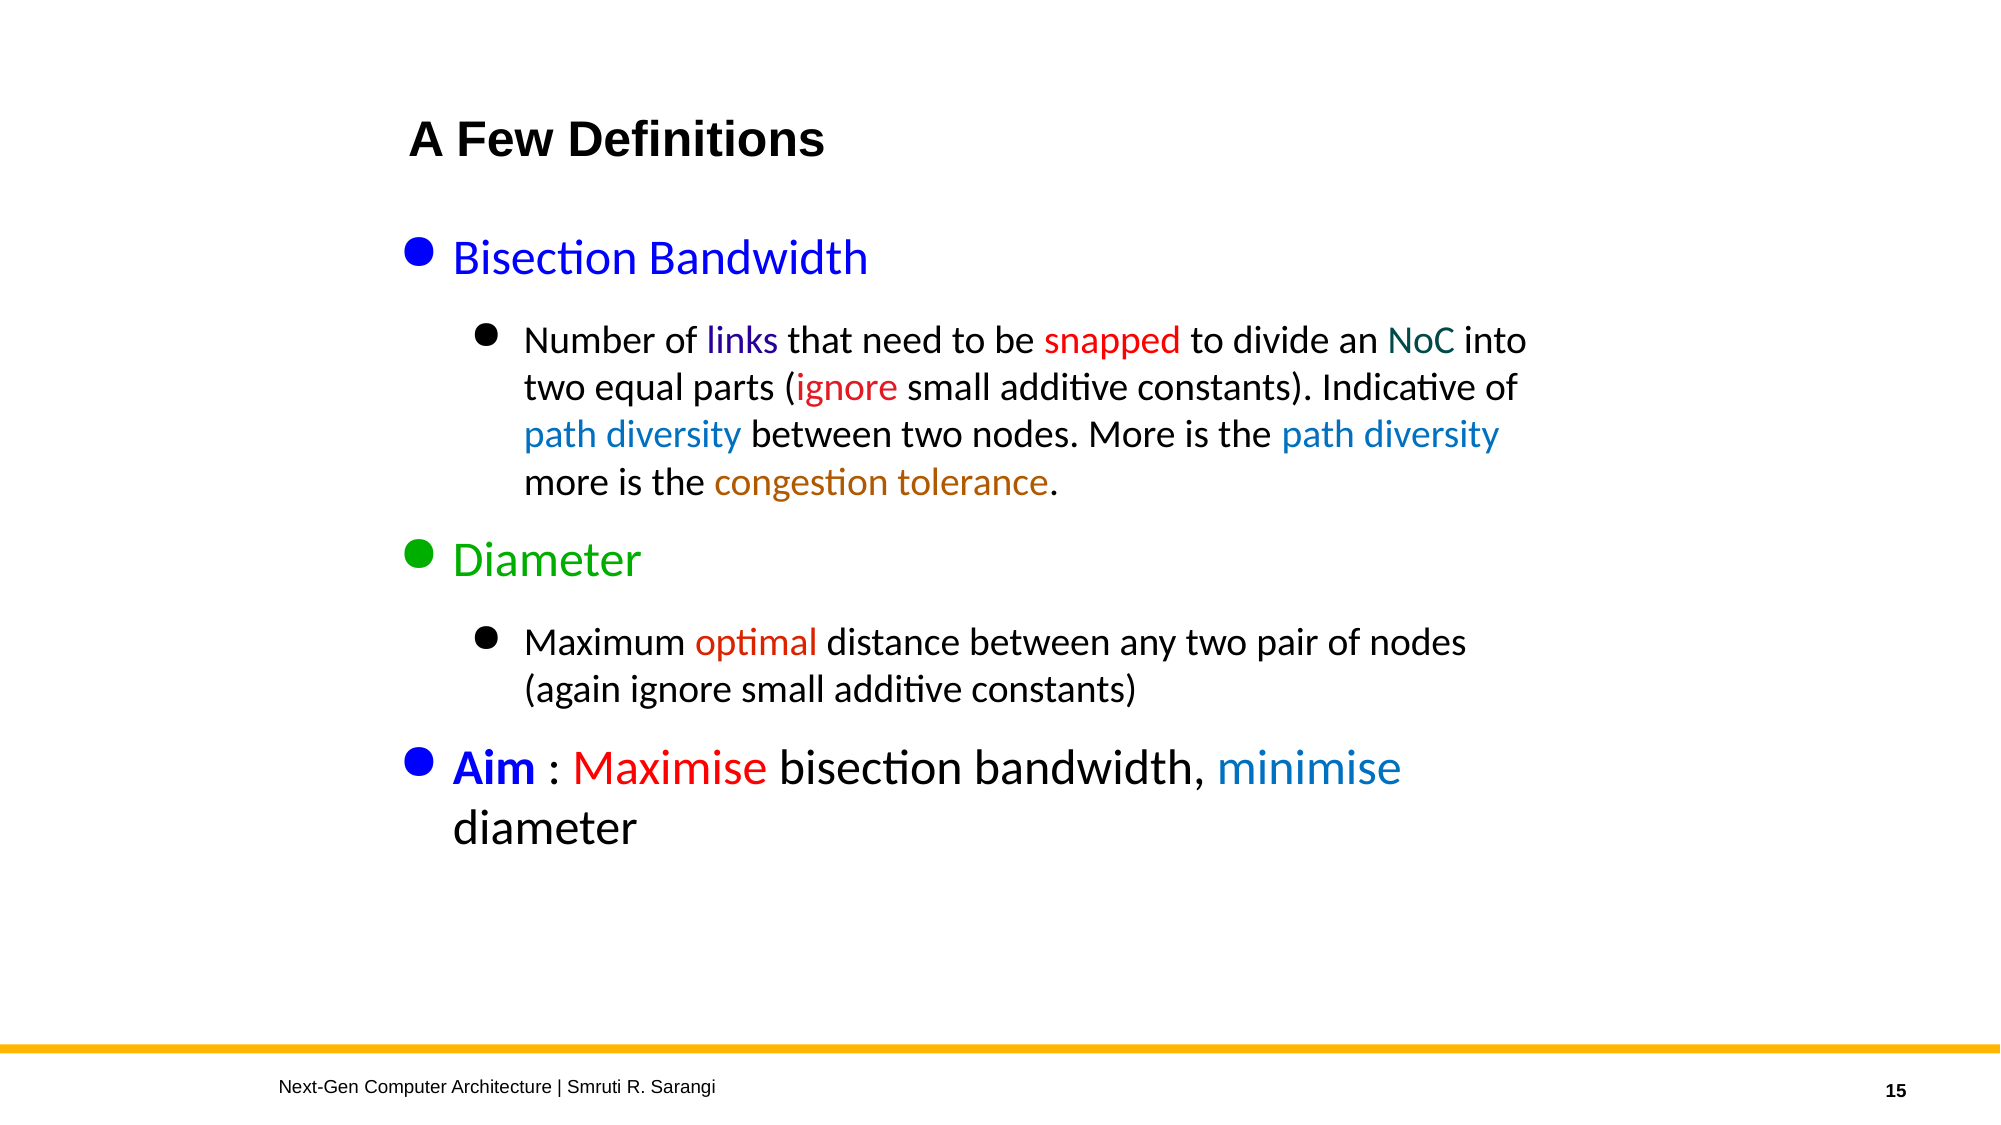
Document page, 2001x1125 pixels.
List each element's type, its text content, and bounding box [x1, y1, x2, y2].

text_box A Few Definitions [408, 82, 1321, 199]
text_box Bisection Bandwidth Number of links that need to be snapped to divide an NoC into two equal parts (ignore small additive constants). Indicative of path diversity between two nodes. More is the path diversity more is the congestion tolerance. Diameter Maximum optimal distance between any two pair of nodes (again ignore small additive constants) Aim : Maximise bisection bandwidth, minimise diameter [382, 224, 1549, 1068]
footer Next-Gen Computer Architecture | Smruti R. Sarangi [263, 1067, 1464, 1105]
slide_number 15 [1711, 1071, 1922, 1109]
